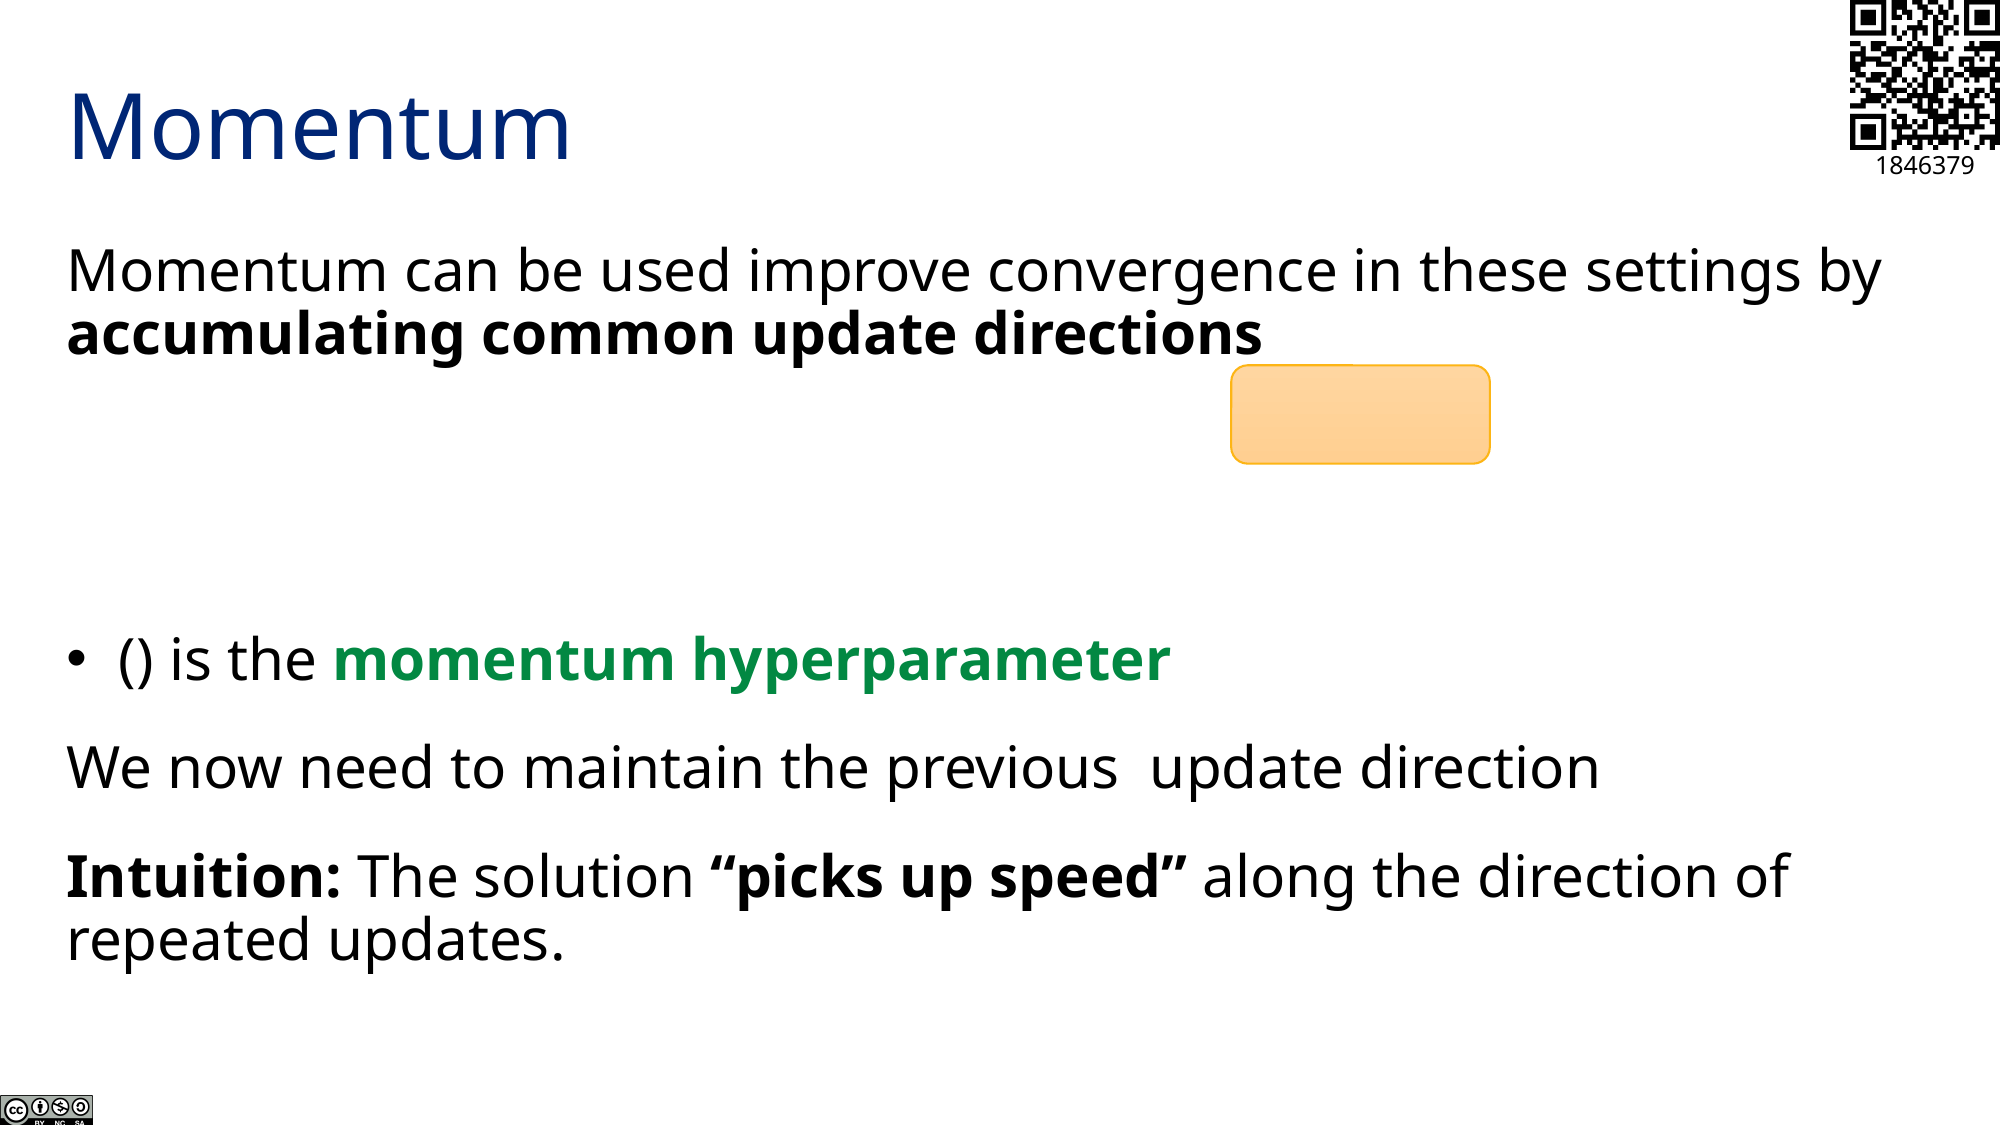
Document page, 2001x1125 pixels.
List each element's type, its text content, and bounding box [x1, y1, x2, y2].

title Momentum [51, 44, 1949, 216]
text_box [1230, 364, 1491, 465]
picture [0, 1095, 93, 1125]
picture [1850, 0, 2000, 150]
